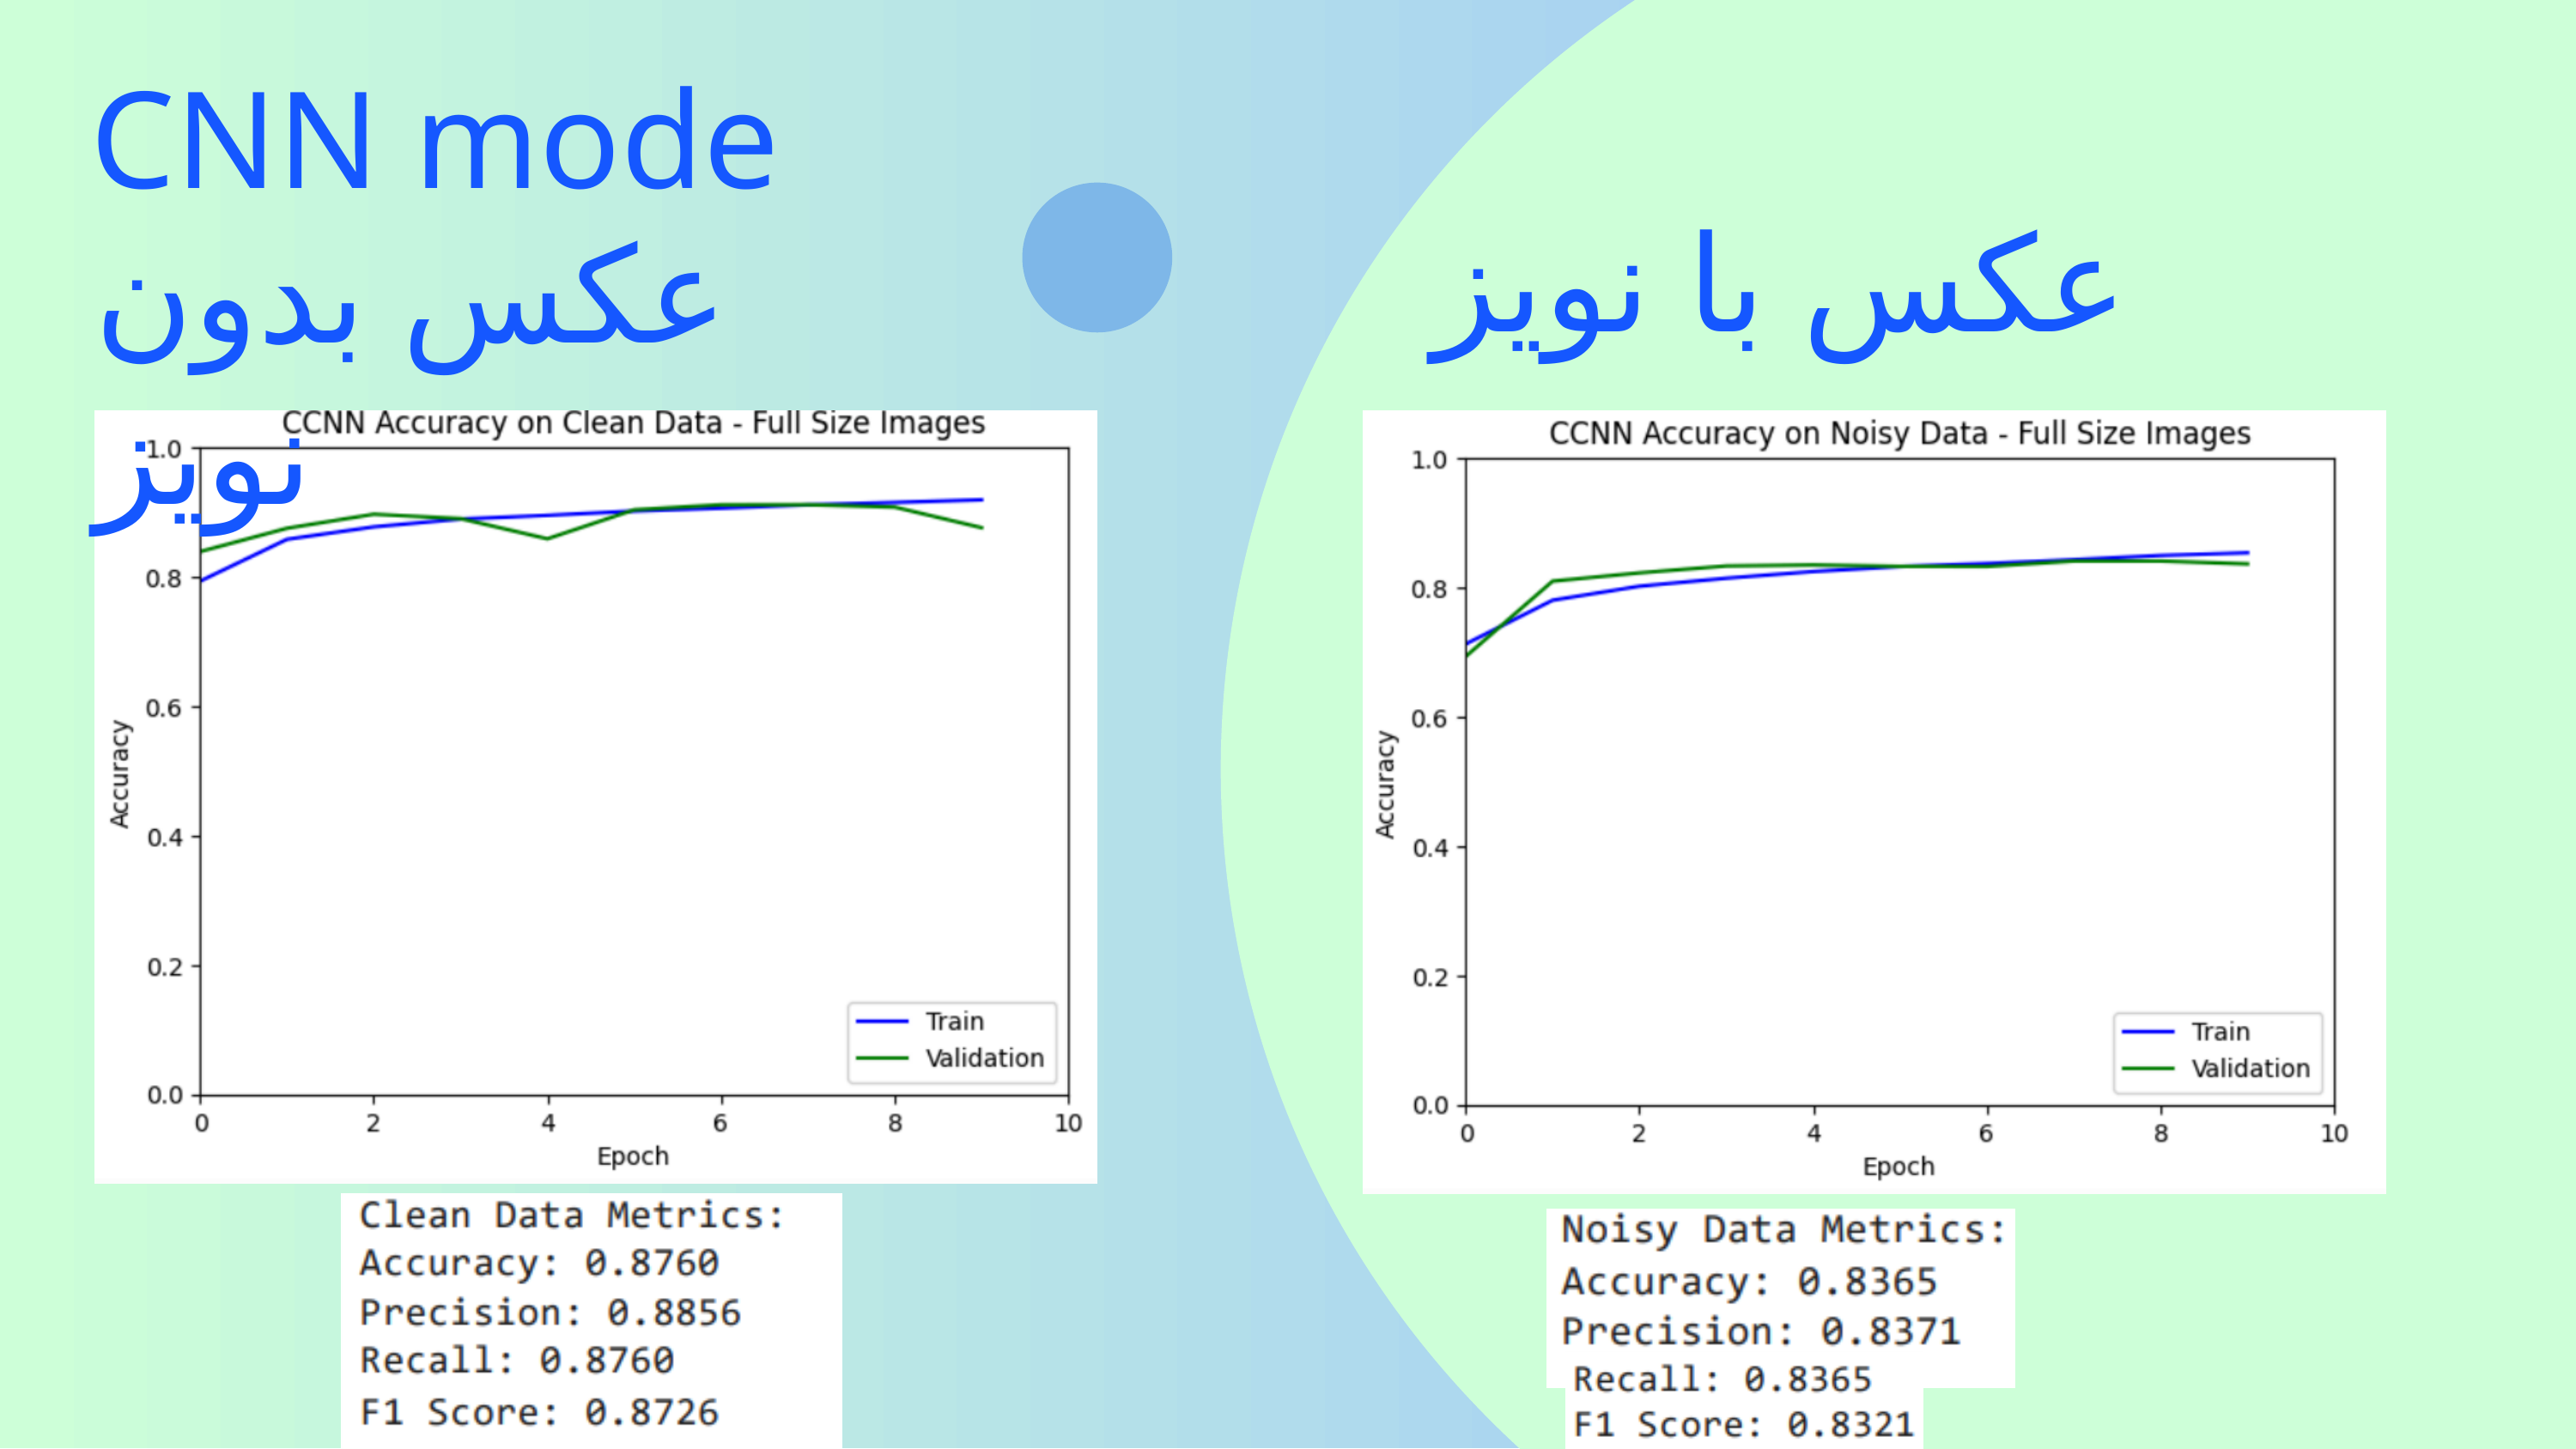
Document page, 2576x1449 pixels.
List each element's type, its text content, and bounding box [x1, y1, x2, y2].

picture [340, 1193, 842, 1449]
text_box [1220, 0, 2576, 1449]
text_box عکس بدون نویز [94, 209, 978, 409]
picture [94, 410, 1098, 1184]
picture [1363, 410, 2386, 1195]
picture [1546, 1209, 2015, 1449]
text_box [1022, 182, 1173, 333]
text_box CNN mode [90, 54, 974, 216]
